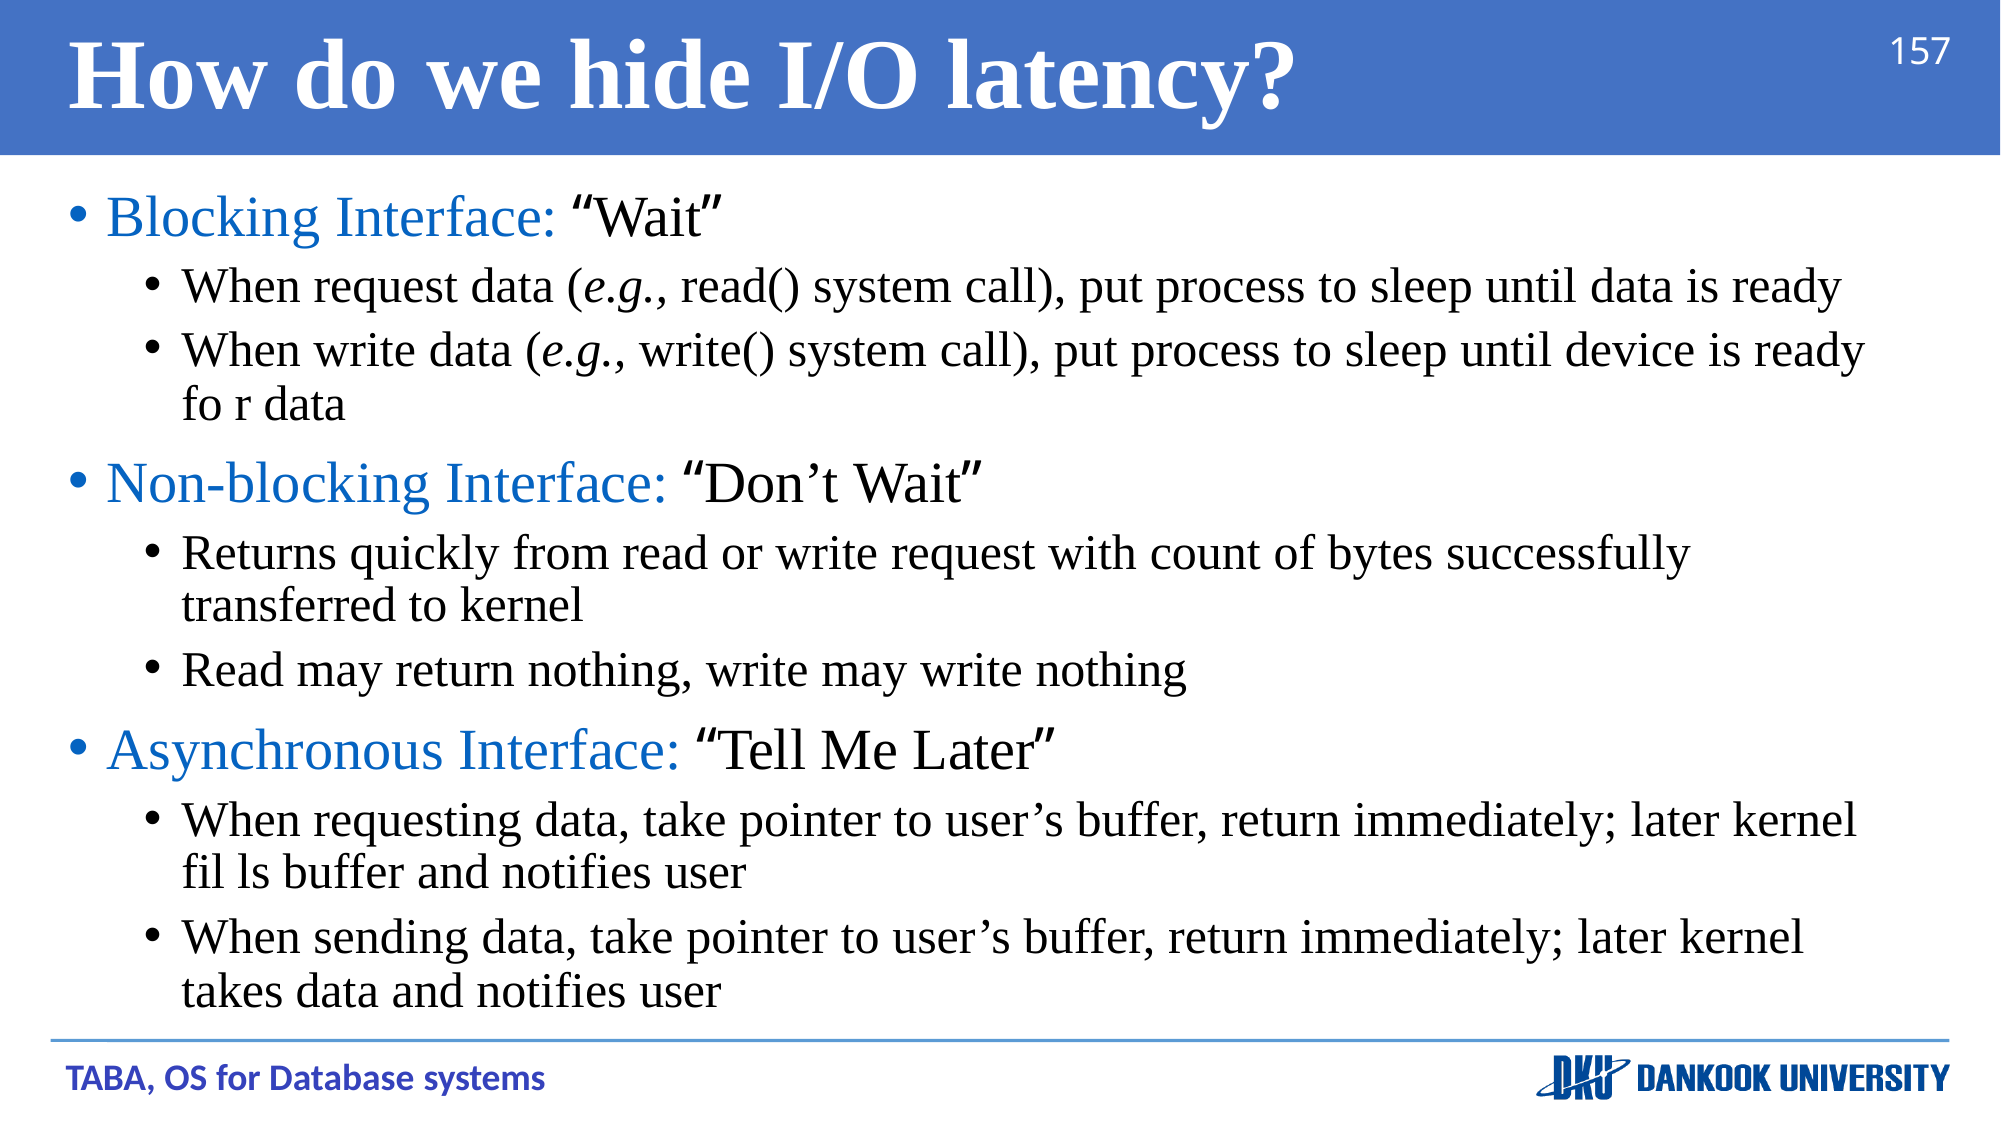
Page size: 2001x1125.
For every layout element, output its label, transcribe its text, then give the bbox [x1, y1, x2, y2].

picture [1536, 1055, 1950, 1100]
text_box Blocking Interface: “Wait” When request data (e.g., read() system call), put process to sleep until data is ready When write data (e.g., write() system call), put process to sleep until device is ready fo r data Non-blocking Interface: “Don’t Wait” Returns quickly from read or write request with count of bytes successfully transferred to kernel Read may return nothing, write may write nothing Asynchronous Interface: “Tell Me Later” When requesting data, take pointer to user’s buffer, return immediately; later kernel fil ls buffer and notifies user When sending data, take pointer to user’s buffer, return immediately; later kernel takes data and notifies user [66, 170, 1918, 1018]
title How do we hide I/O latency? [66, 6, 1302, 170]
text_box 157 [1886, 24, 1956, 72]
footer TABA, OS for Database systems [63, 1052, 550, 1125]
